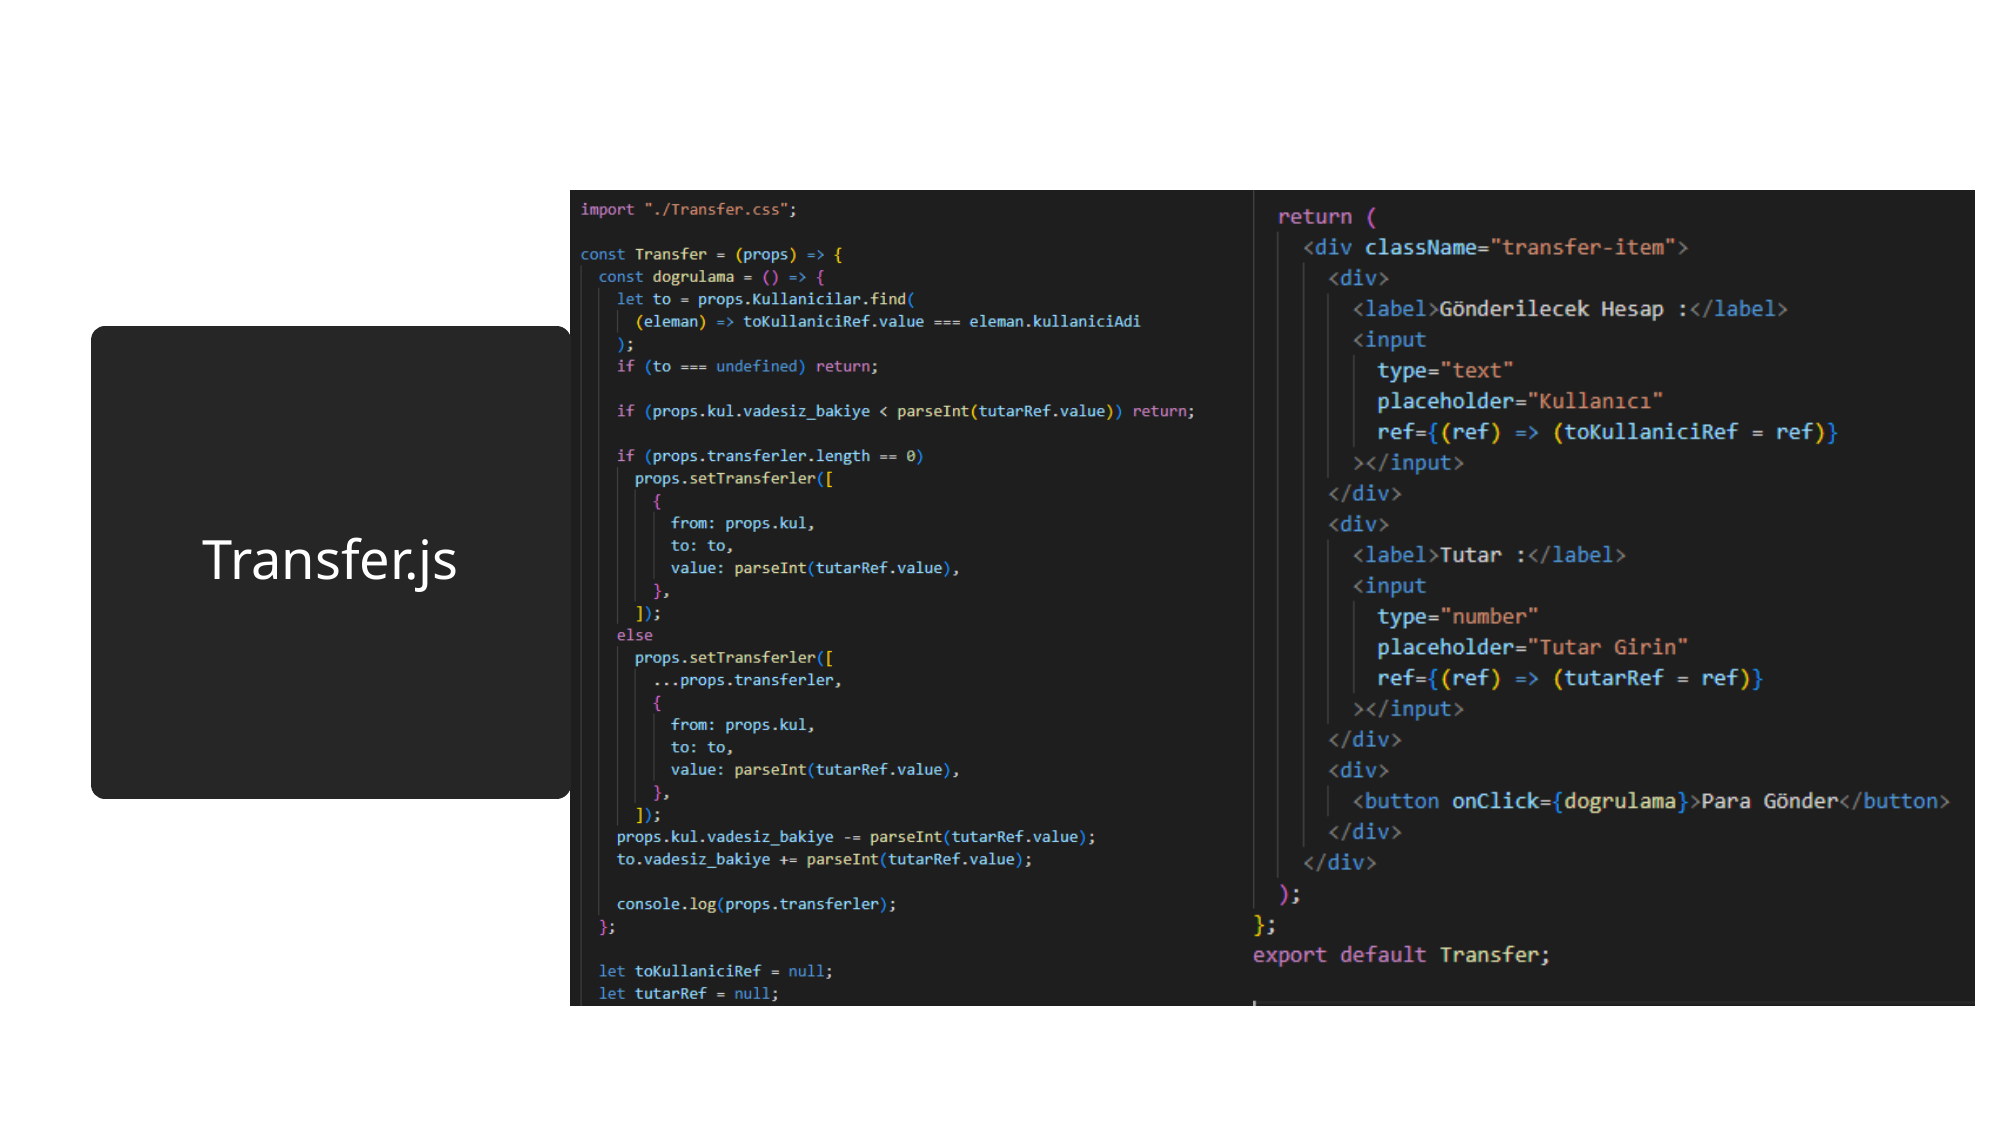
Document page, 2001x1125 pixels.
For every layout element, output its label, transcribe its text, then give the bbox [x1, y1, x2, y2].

picture [1253, 190, 1975, 1007]
title Transfer.js [105, 340, 557, 785]
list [570, 190, 1253, 1007]
